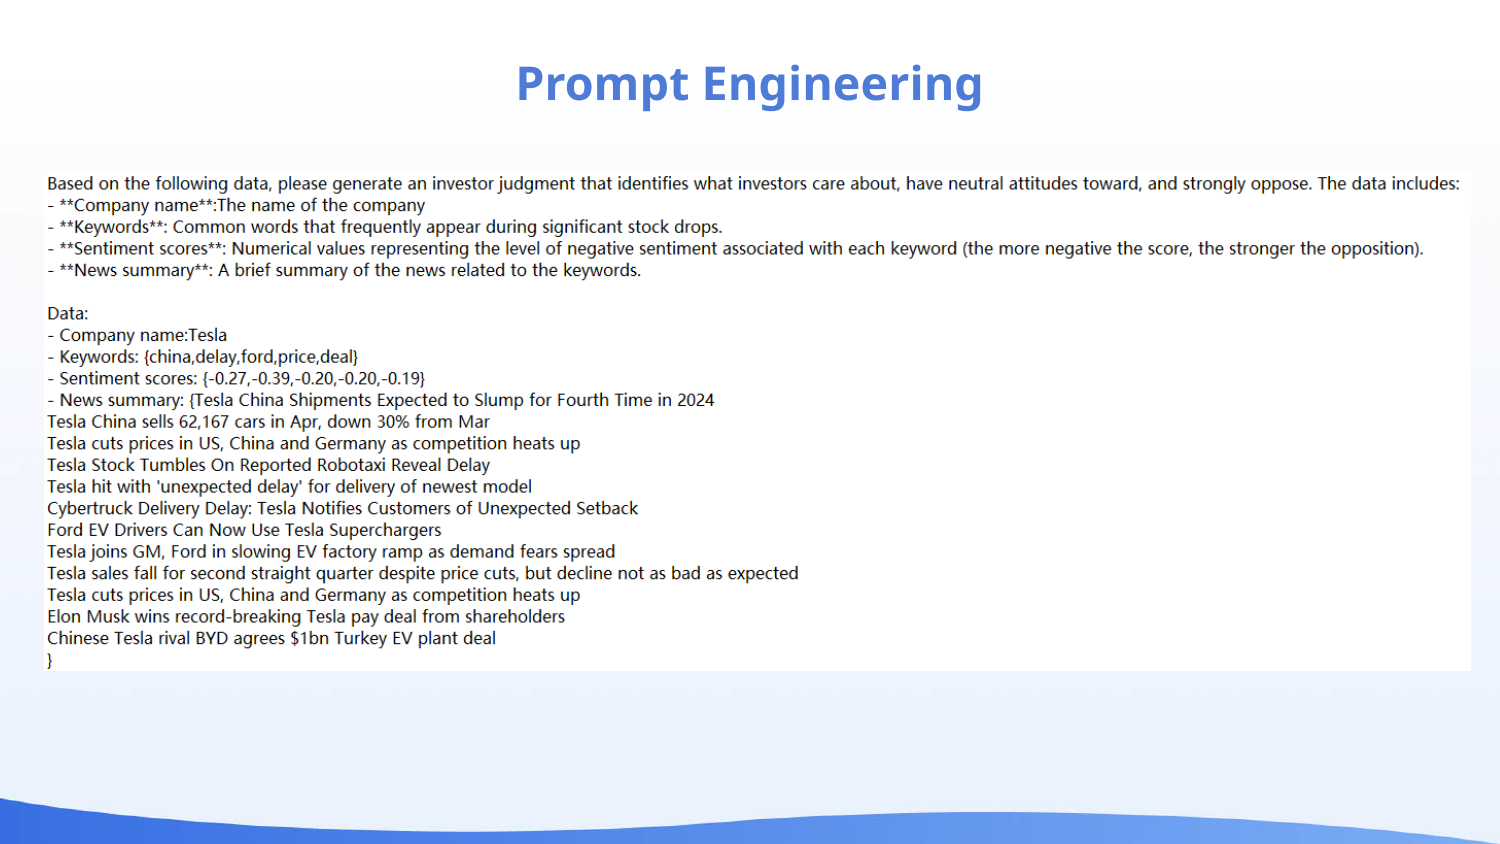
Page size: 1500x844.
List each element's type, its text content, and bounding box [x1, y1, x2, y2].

picture [0, 0, 1500, 844]
text_box Prompt Engineering [57, 46, 1443, 137]
